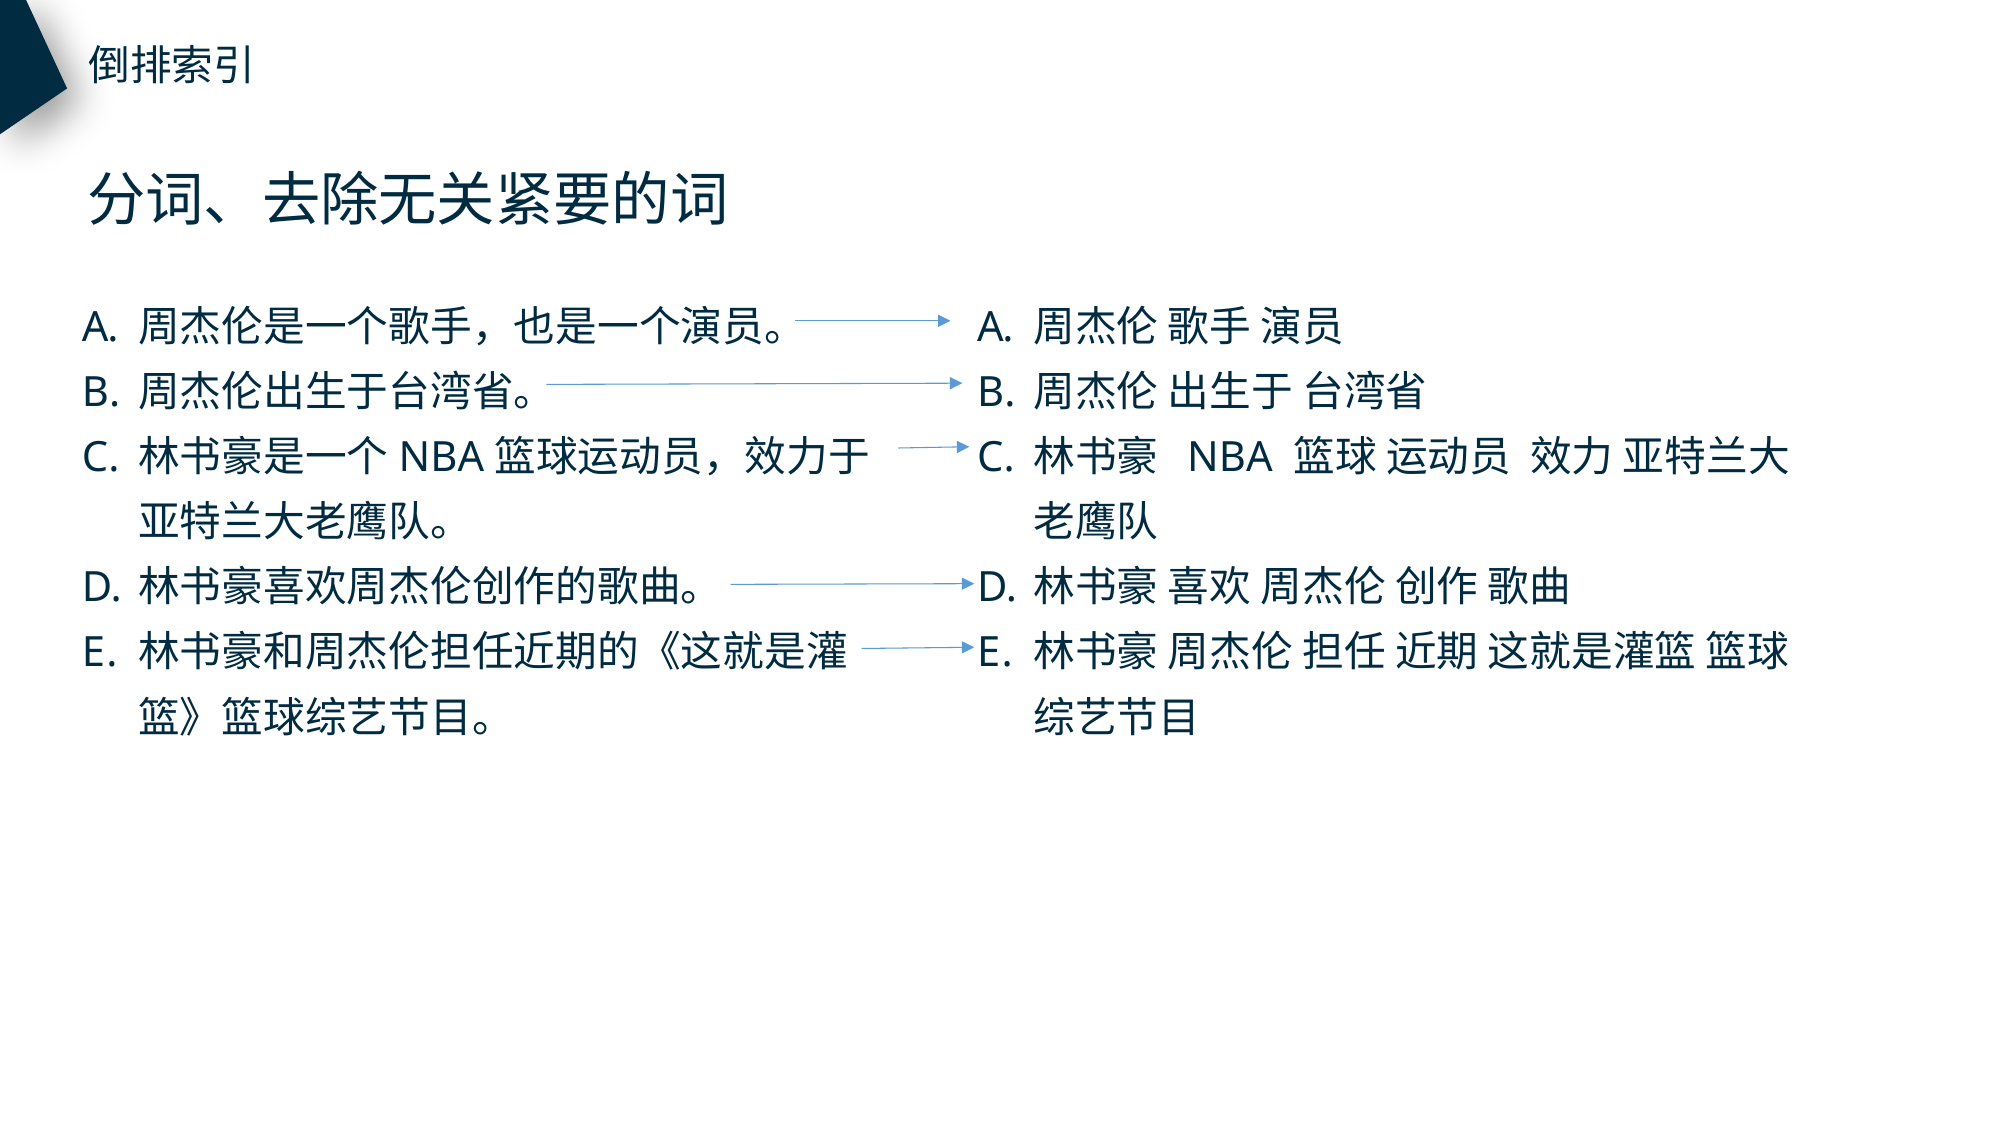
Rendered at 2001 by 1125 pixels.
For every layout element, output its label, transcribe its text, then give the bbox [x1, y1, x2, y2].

text_box [0, 0, 68, 135]
text_box 周杰伦 歌手 演员 周杰伦 出生于 台湾省 林书豪 NBA 篮球 运动员 效力 亚特兰大 老鹰队 林书豪 喜欢 周杰伦 创作 歌曲 林书豪 周杰伦 担任 近期 这就是灌篮 篮球 综艺节目 [962, 277, 1812, 748]
text_box 分词、去除无关紧要的词 [72, 154, 963, 240]
text_box 周杰伦是一个歌手，也是一个演员。 周杰伦出生于台湾省。 林书豪是一个NBA篮球运动员，效力于亚特兰大老鹰队。 林书豪喜欢周杰伦创作的歌曲。 林书豪和周杰伦担任近期的《这就是灌篮》篮球综艺节目。 [67, 277, 917, 748]
text_box 倒排索引 [79, 31, 271, 97]
